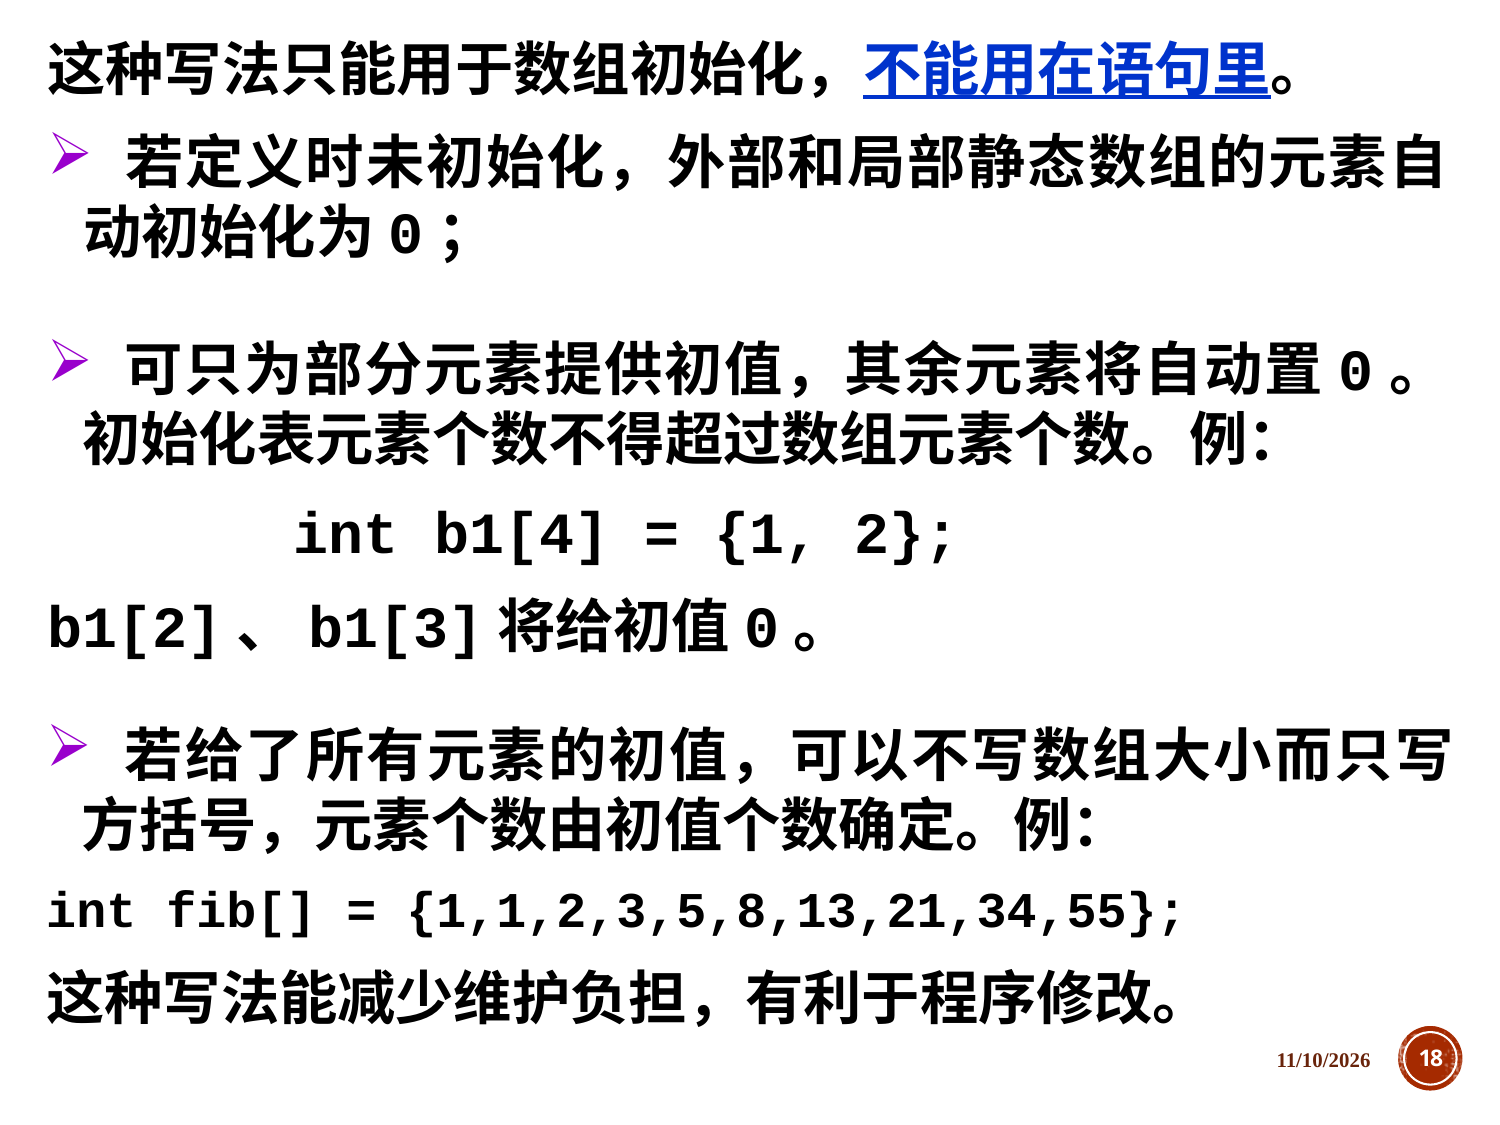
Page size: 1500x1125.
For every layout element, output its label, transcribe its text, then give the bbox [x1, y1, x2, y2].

text_box 若给了所有元素的初值，可以不写数组大小而只写方括号，元素个数由初值个数确定。例： int fib[] = {1,1,2,3,5,8,13,21,34,55}; 这种写法能减少维护负担，有利于程序修改。 [31, 710, 1469, 1039]
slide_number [982, 1028, 1386, 1089]
slide_number 18 [1391, 1028, 1471, 1089]
text_box 这种写法只能用于数组初始化，不能用在语句里。 若定义时未初始化，外部和局部静态数组的元素自动初始化为0； [32, 24, 1463, 273]
text_box 可只为部分元素提供初值，其余元素将自动置0。初始化表元素个数不得超过数组元素个数。例： int b1[4] = {1, 2}; b1[2]、b1[3]将给初值0。 [32, 324, 1463, 667]
